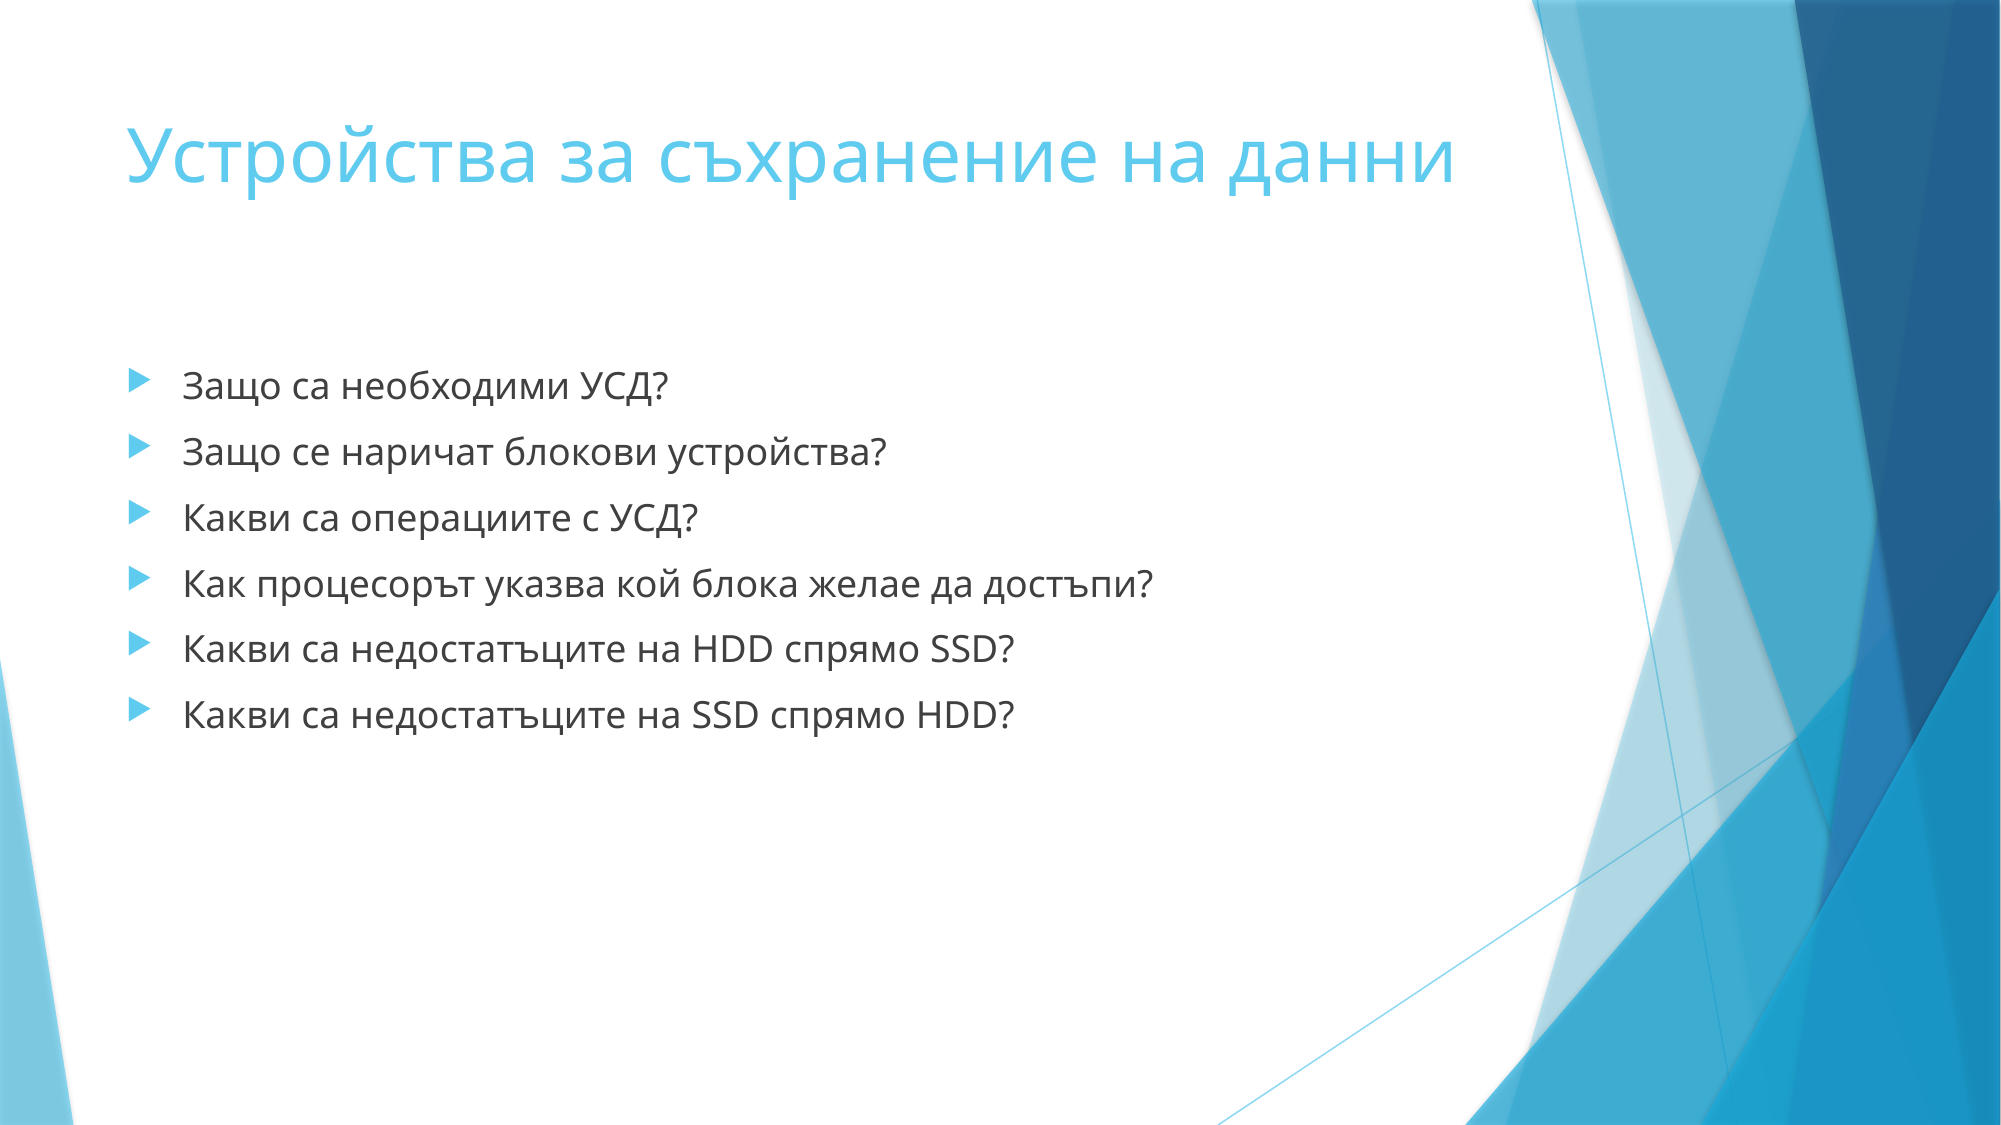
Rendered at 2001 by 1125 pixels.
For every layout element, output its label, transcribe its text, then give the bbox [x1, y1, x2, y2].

list Защо са необходими УСД? Защо се наричат блокови устройства? Какви са операциите с УСД? Как процесорът указва кой блока желае да достъпи? Какви са недостатъците на HDD спрямо SSD? Какви са недостатъците на SSD спрямо HDD? [111, 354, 1522, 992]
title Устройства за съхранение на данни [111, 99, 1522, 317]
